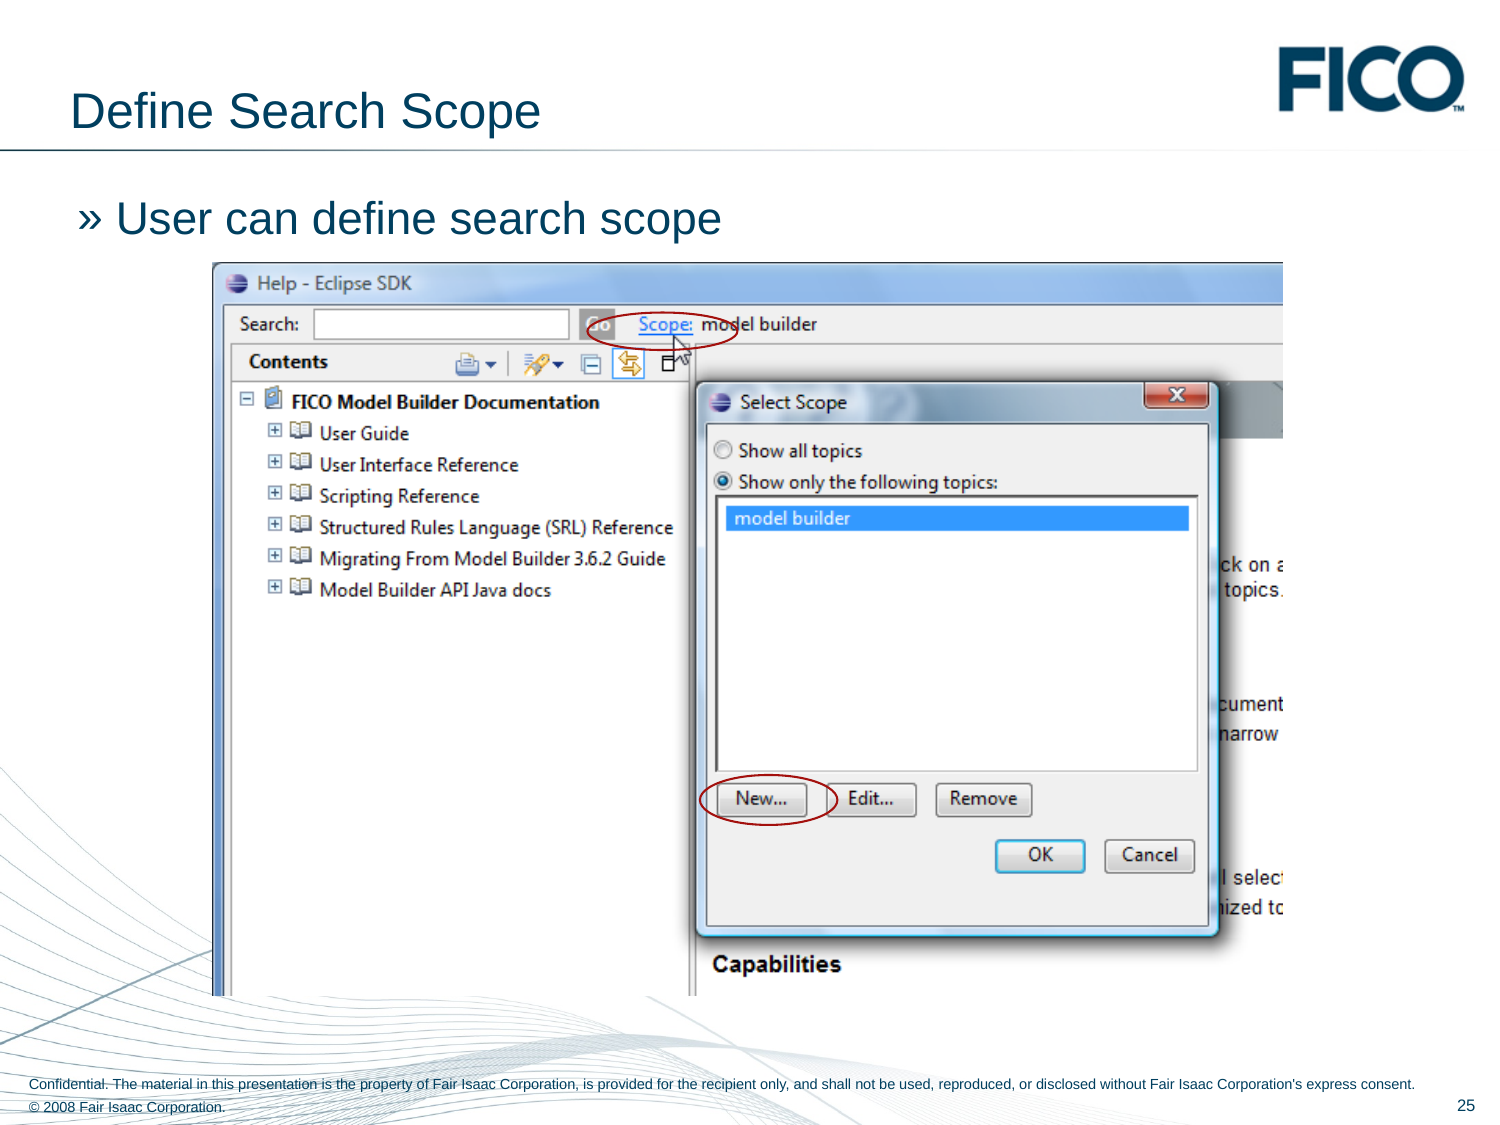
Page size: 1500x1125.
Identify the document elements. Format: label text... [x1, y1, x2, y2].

picture [0, 0, 1500, 1125]
list User can define search scope [62, 187, 1463, 253]
title Define Search Scope [62, 0, 1463, 139]
